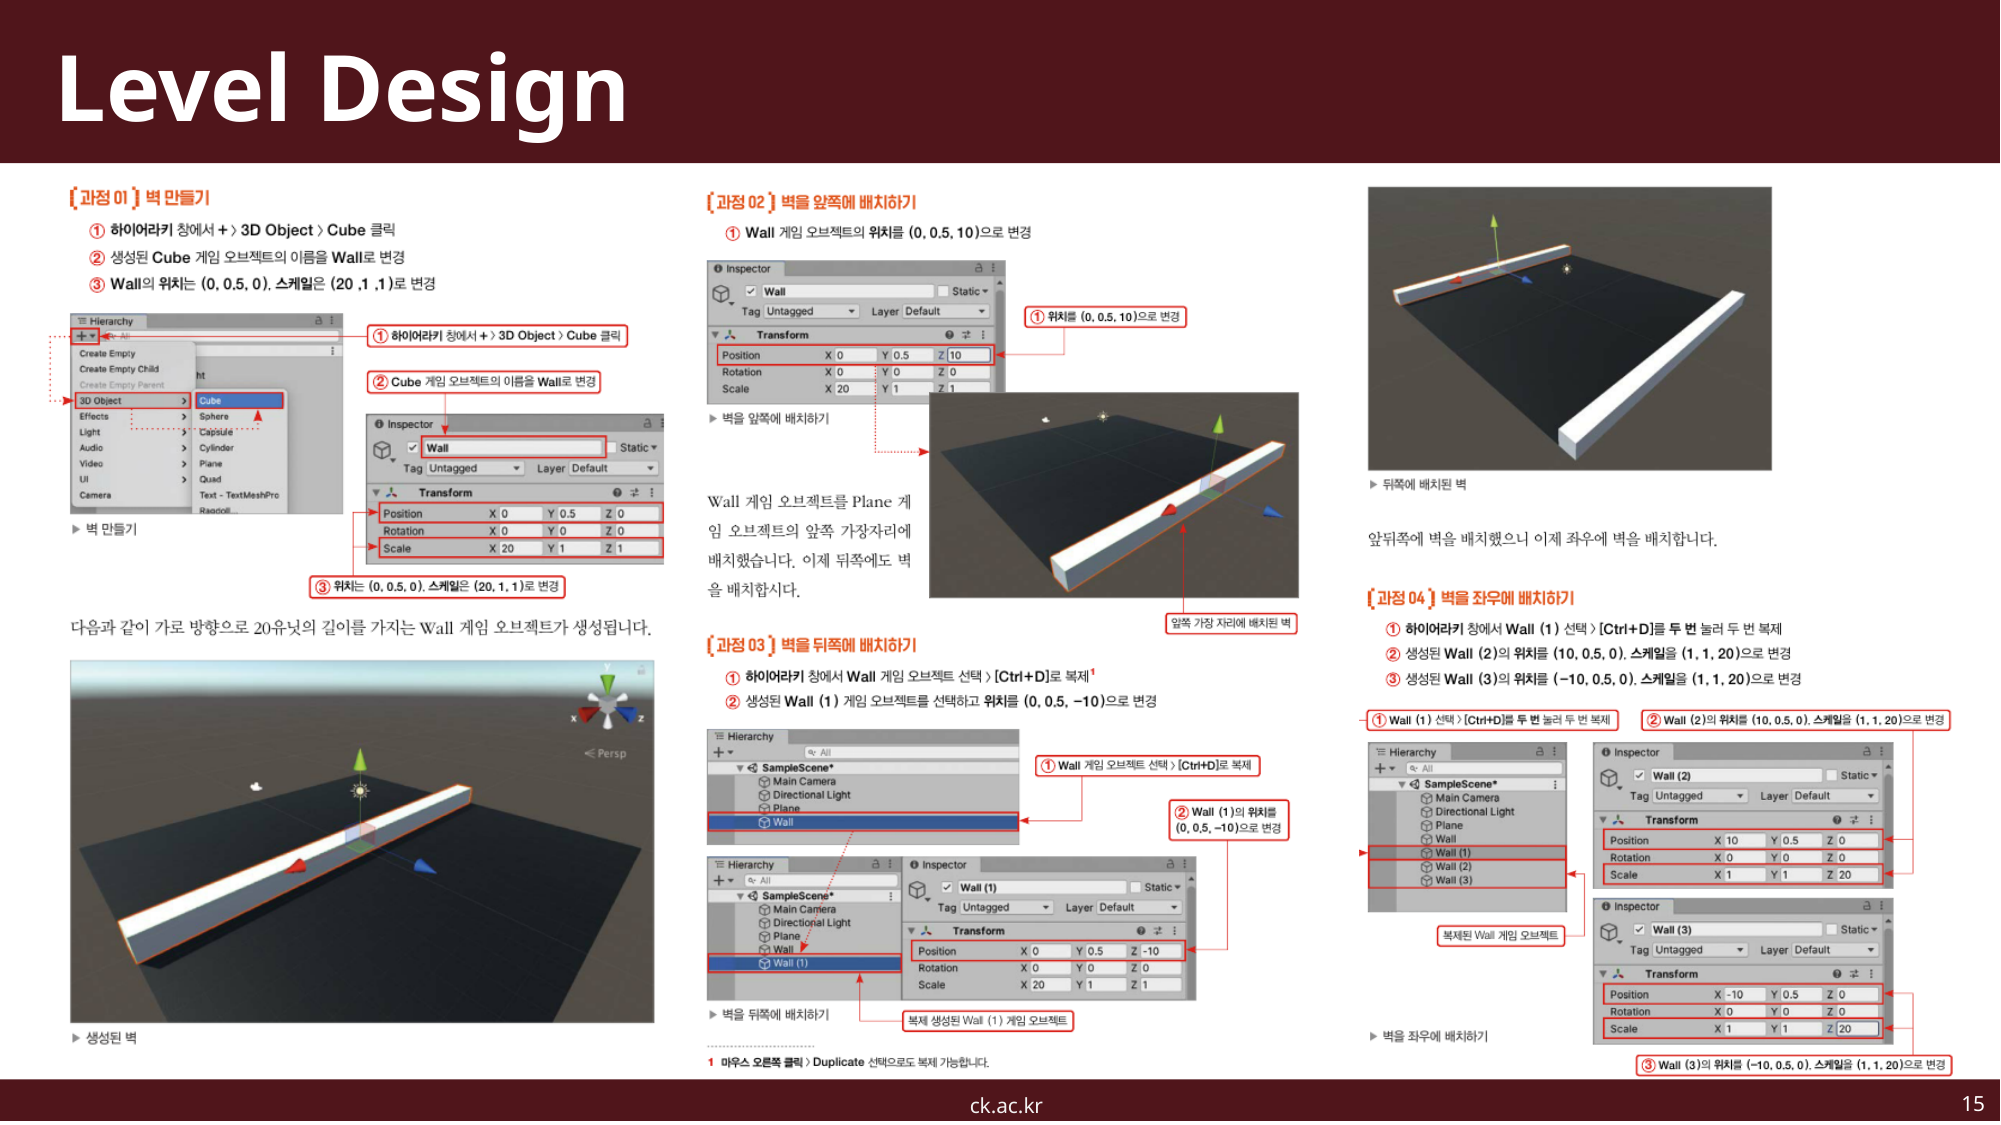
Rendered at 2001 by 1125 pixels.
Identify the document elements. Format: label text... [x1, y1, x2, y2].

title Level Design [39, 34, 1289, 149]
picture [39, 178, 1333, 1075]
picture [1359, 178, 1966, 1077]
footer ck.ac.kr [949, 1084, 1064, 1125]
slide_number 15 [1911, 1083, 2000, 1125]
